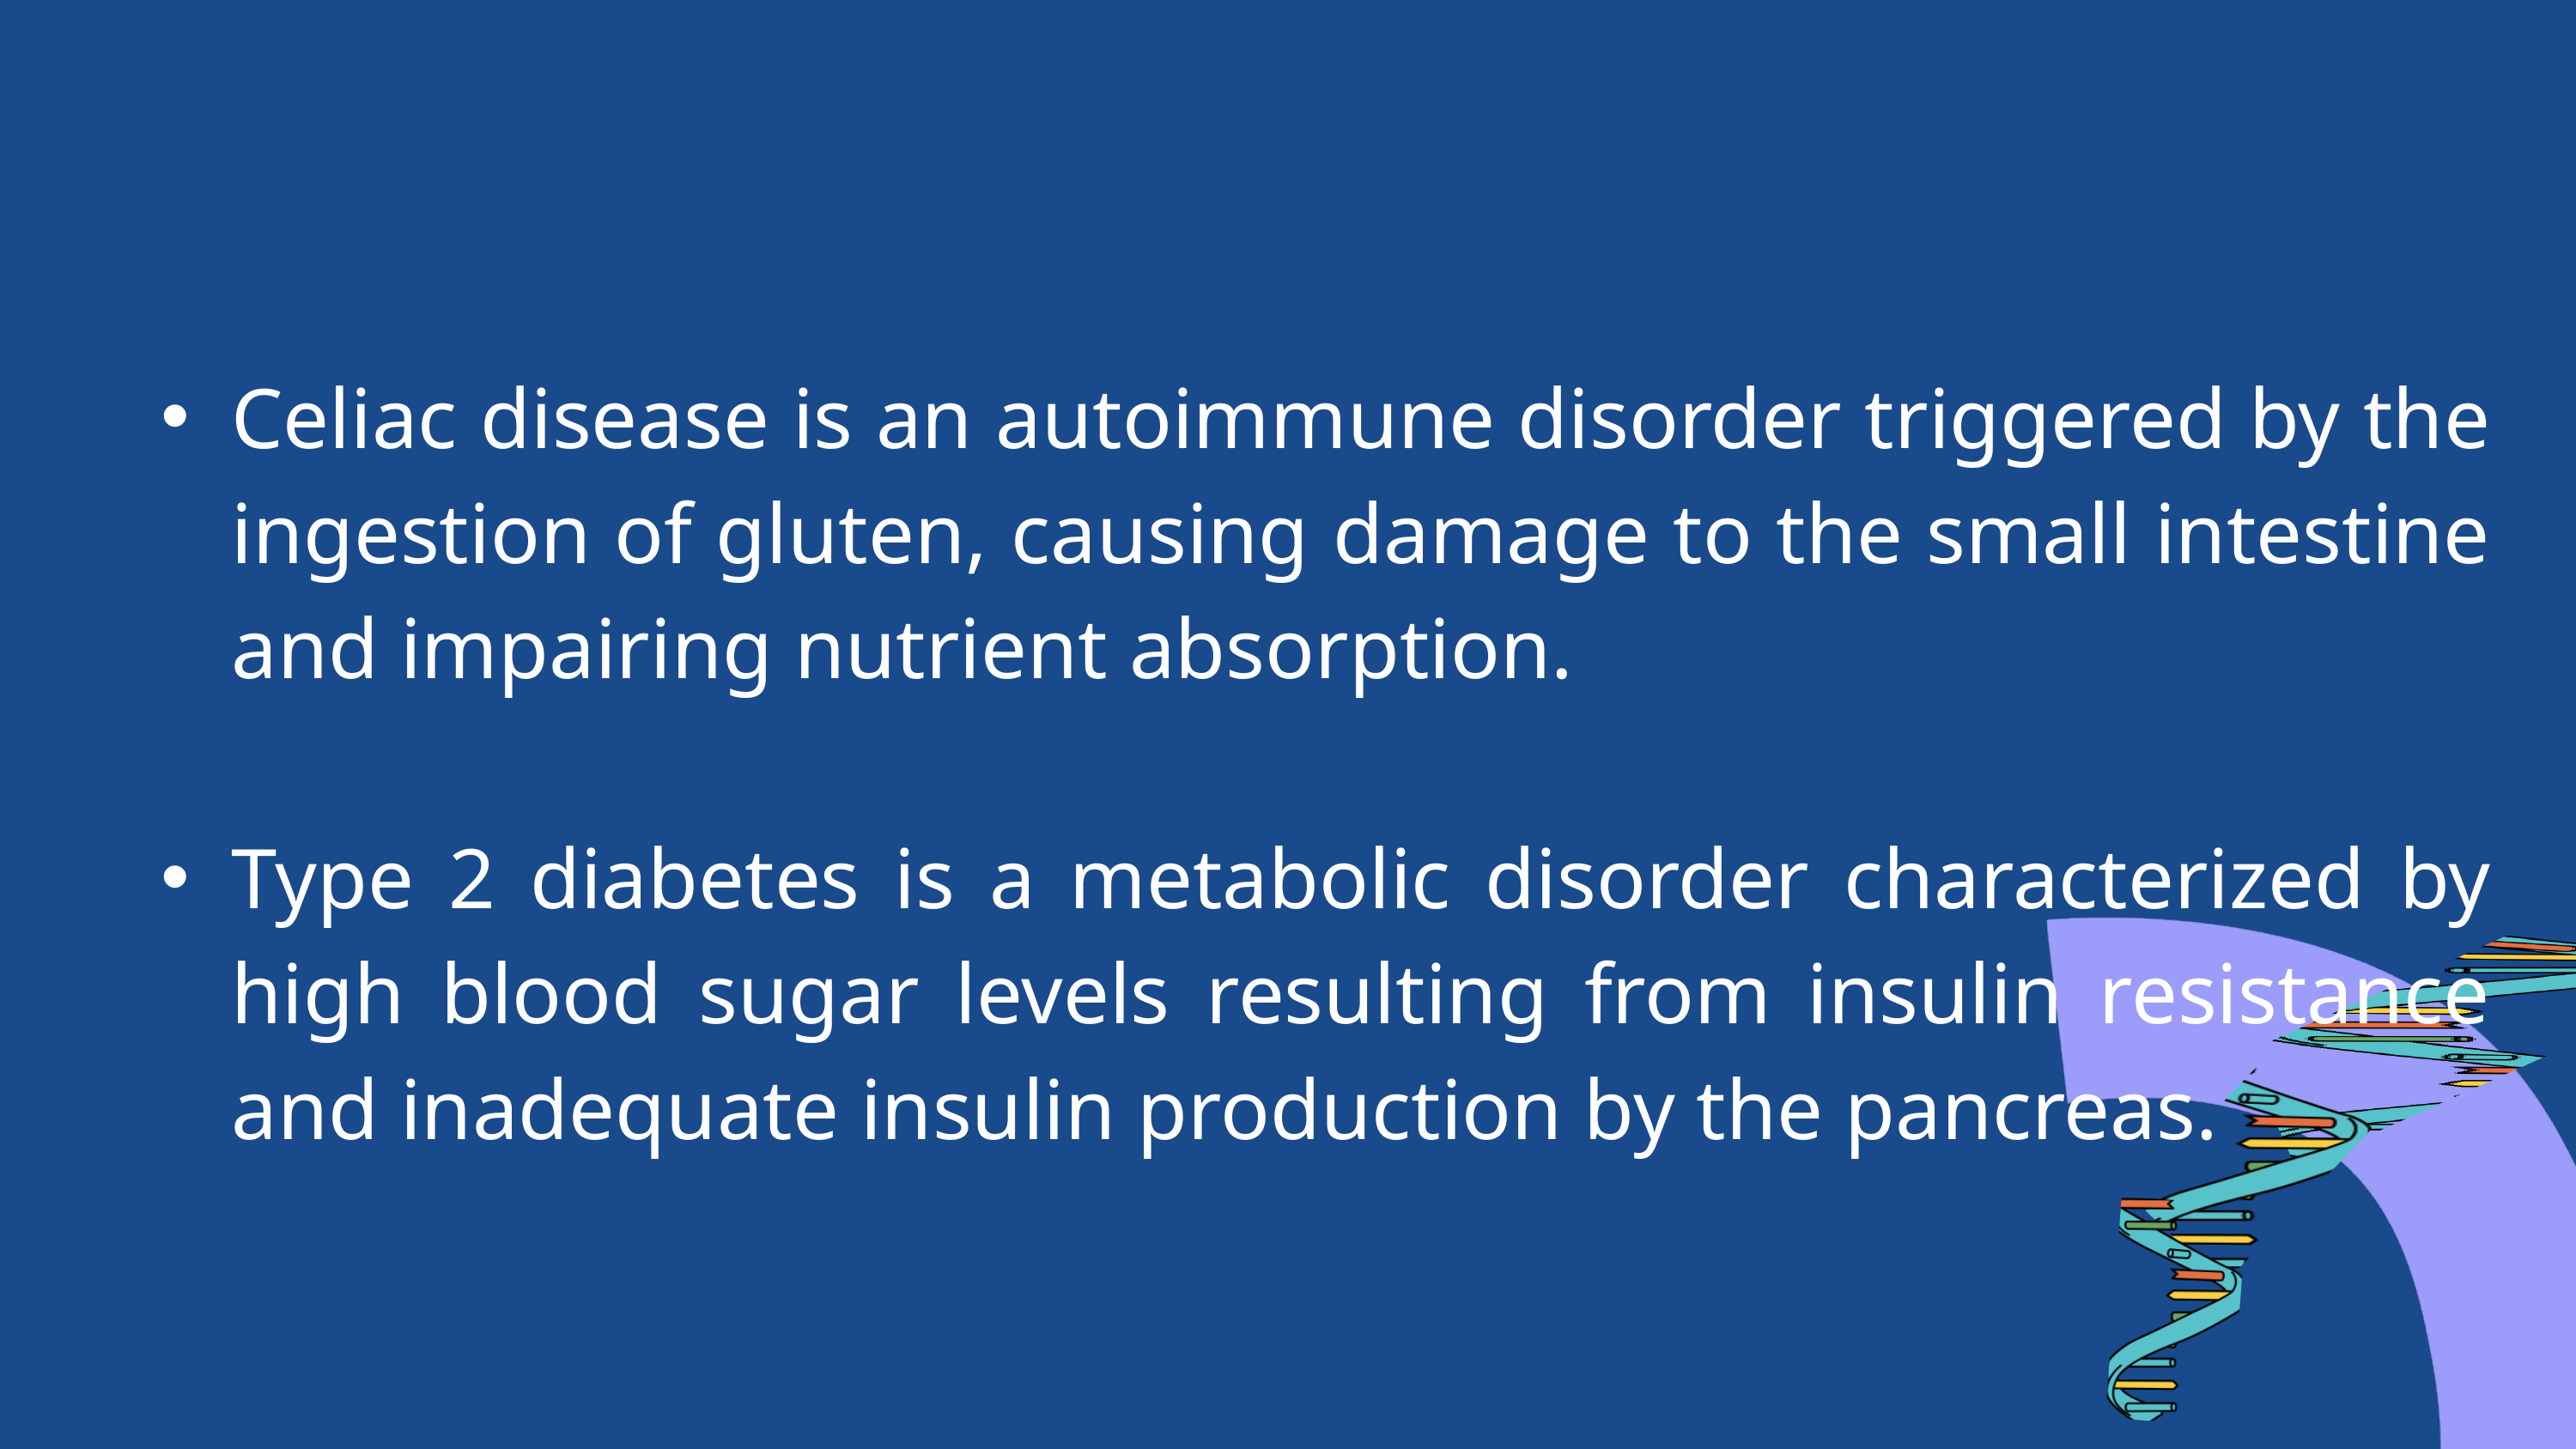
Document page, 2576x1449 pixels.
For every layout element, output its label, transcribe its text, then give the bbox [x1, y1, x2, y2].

text_box Celiac disease is an autoimmune disorder triggered by the ingestion of gluten, causing damage to the small intestine and impairing nutrient absorption. Type 2 diabetes is a metabolic disorder characterized by high blood sugar levels resulting from insulin resistance and inadequate insulin production by the pancreas. [91, 233, 2492, 1156]
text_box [1958, 790, 2576, 1449]
